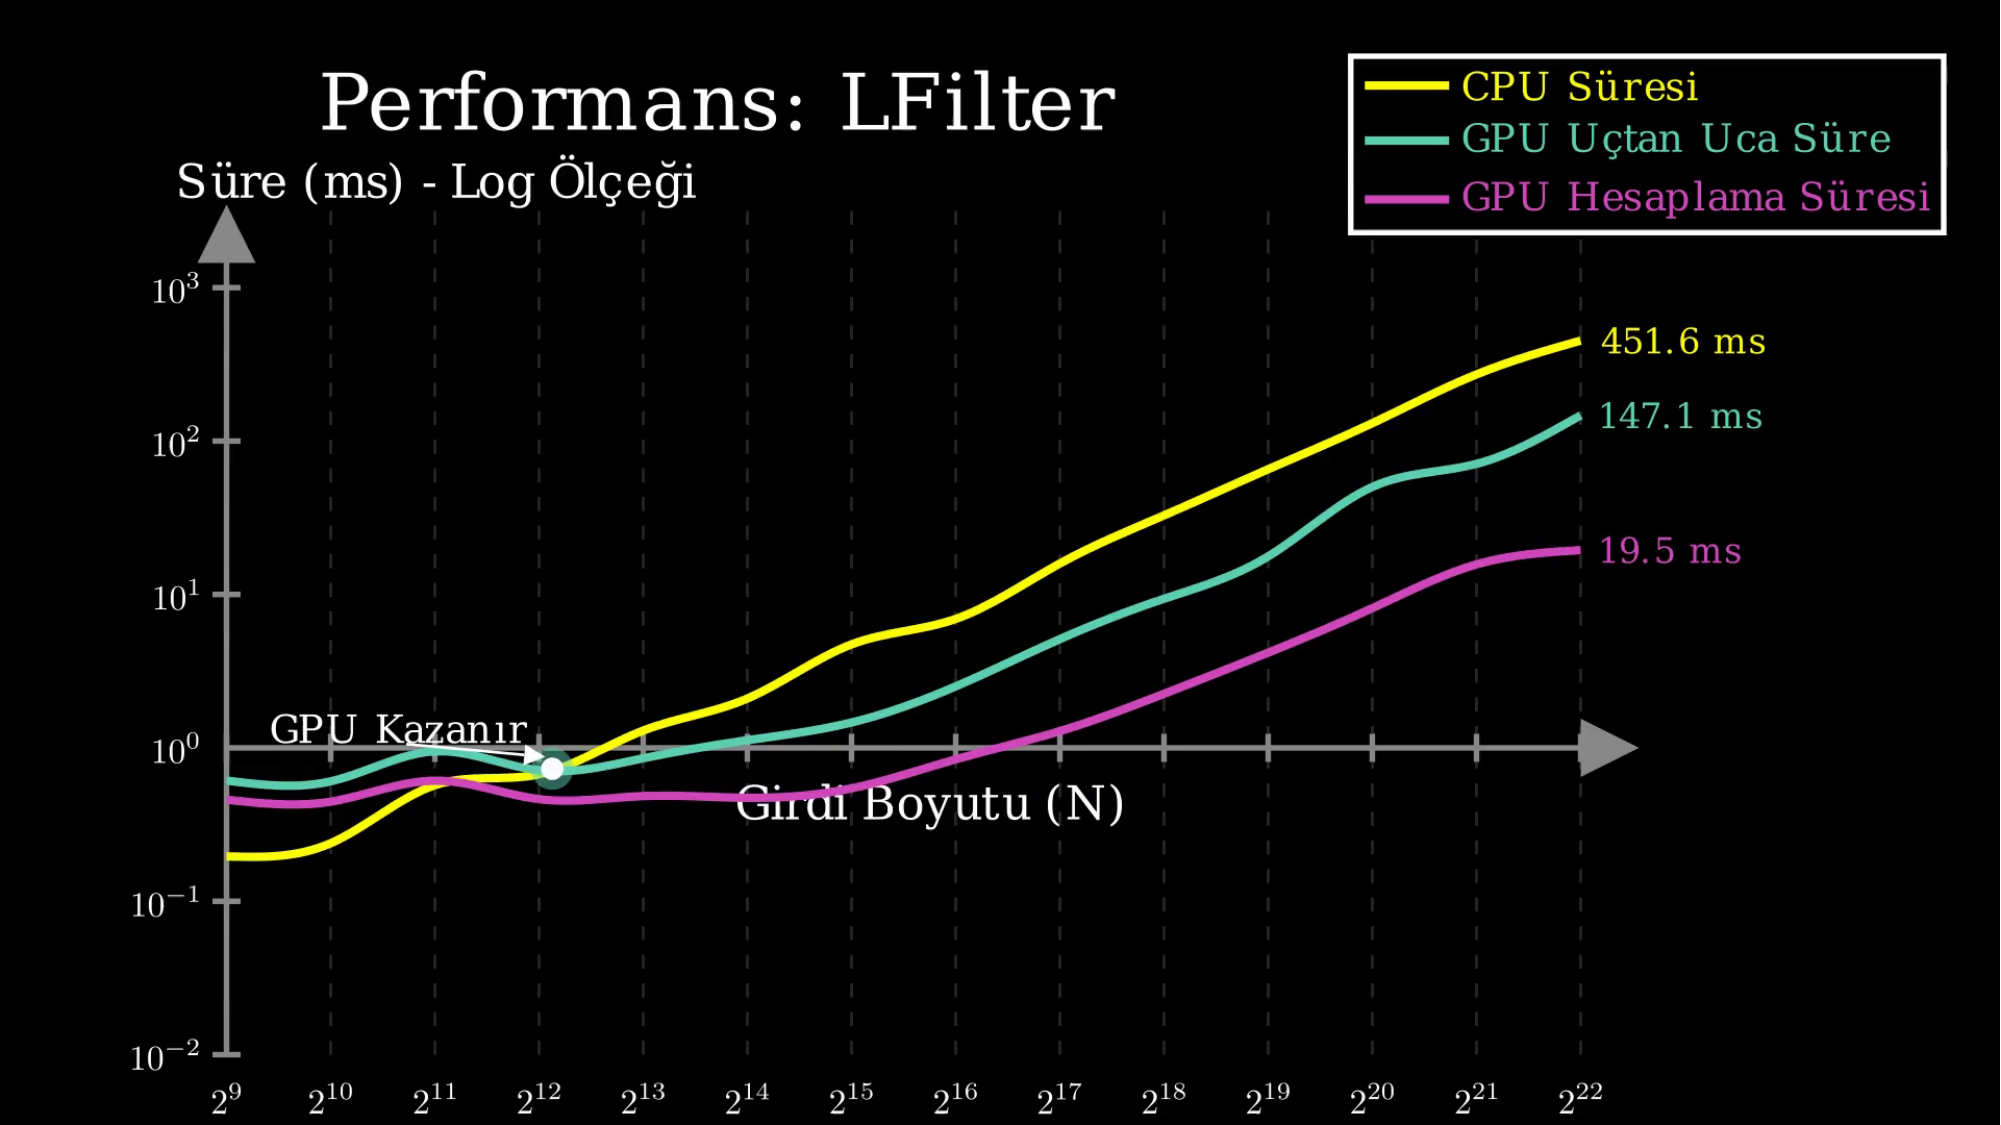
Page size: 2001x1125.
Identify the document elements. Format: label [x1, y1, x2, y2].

text_box [0, 0, 2000, 1125]
